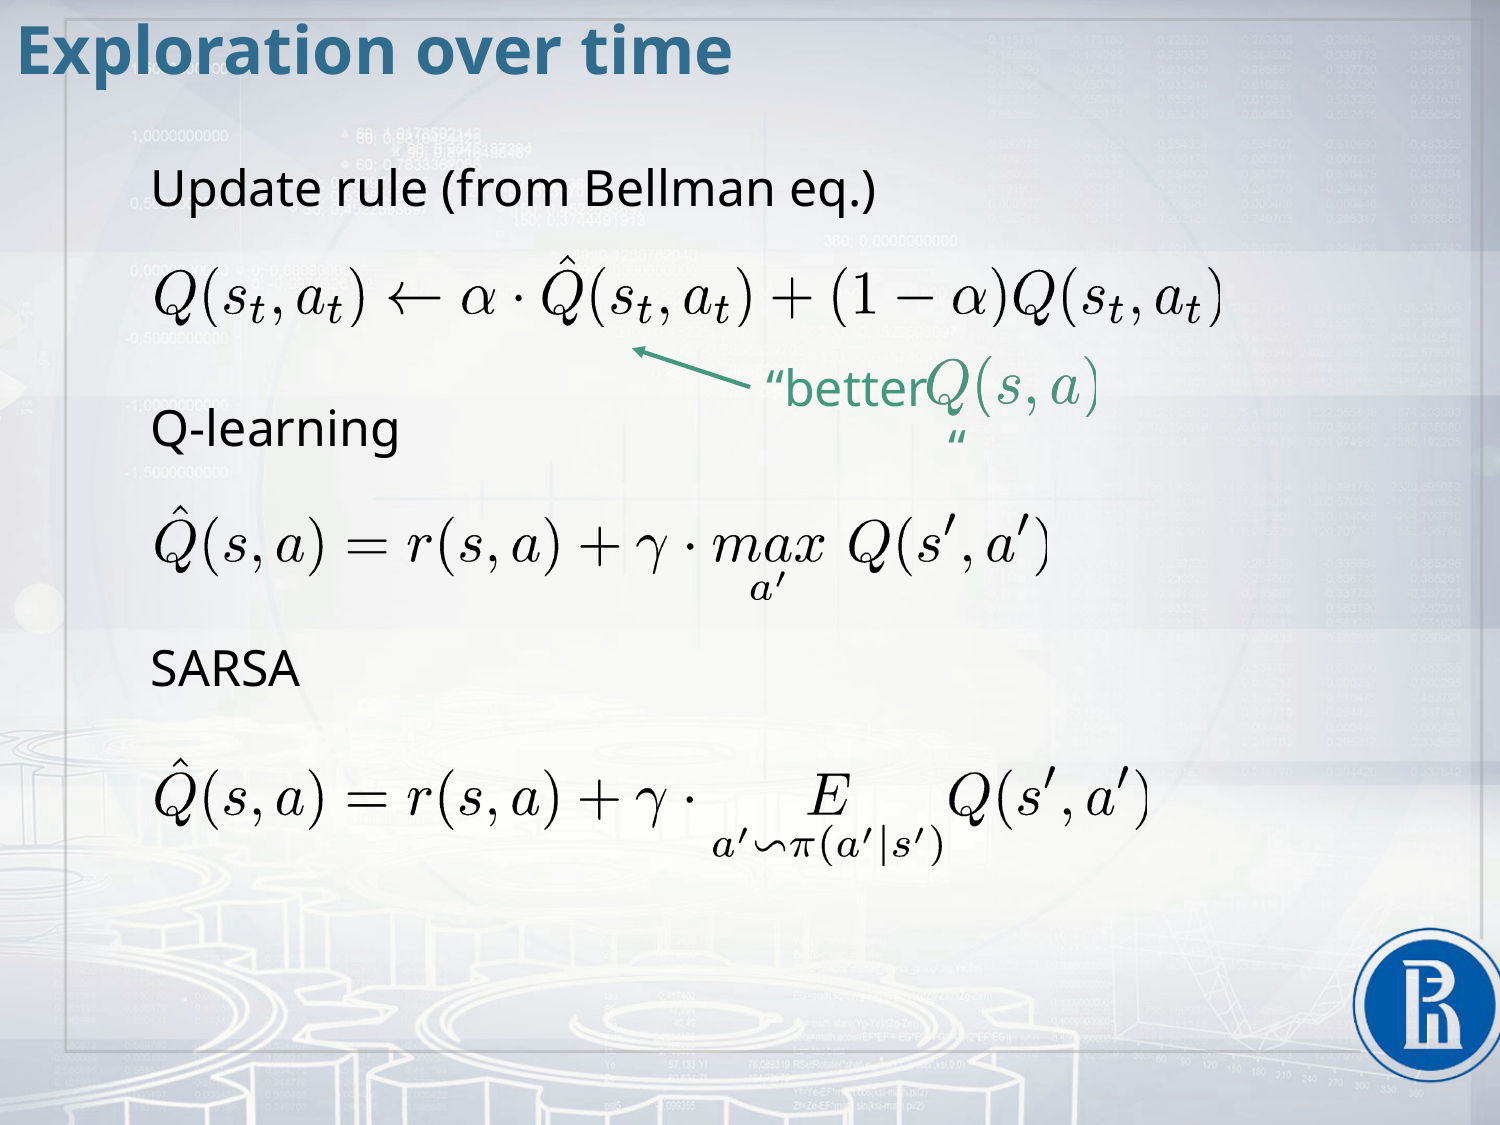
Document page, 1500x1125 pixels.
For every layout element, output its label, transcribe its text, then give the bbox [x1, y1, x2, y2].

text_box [631, 347, 751, 388]
text_box “better “ [750, 349, 1140, 425]
picture [0, 102, 1500, 1125]
text_box Update rule (from Bellman eq.) Q-learning SARSA [135, 149, 1400, 710]
text_box Exploration over time [0, 0, 1500, 102]
